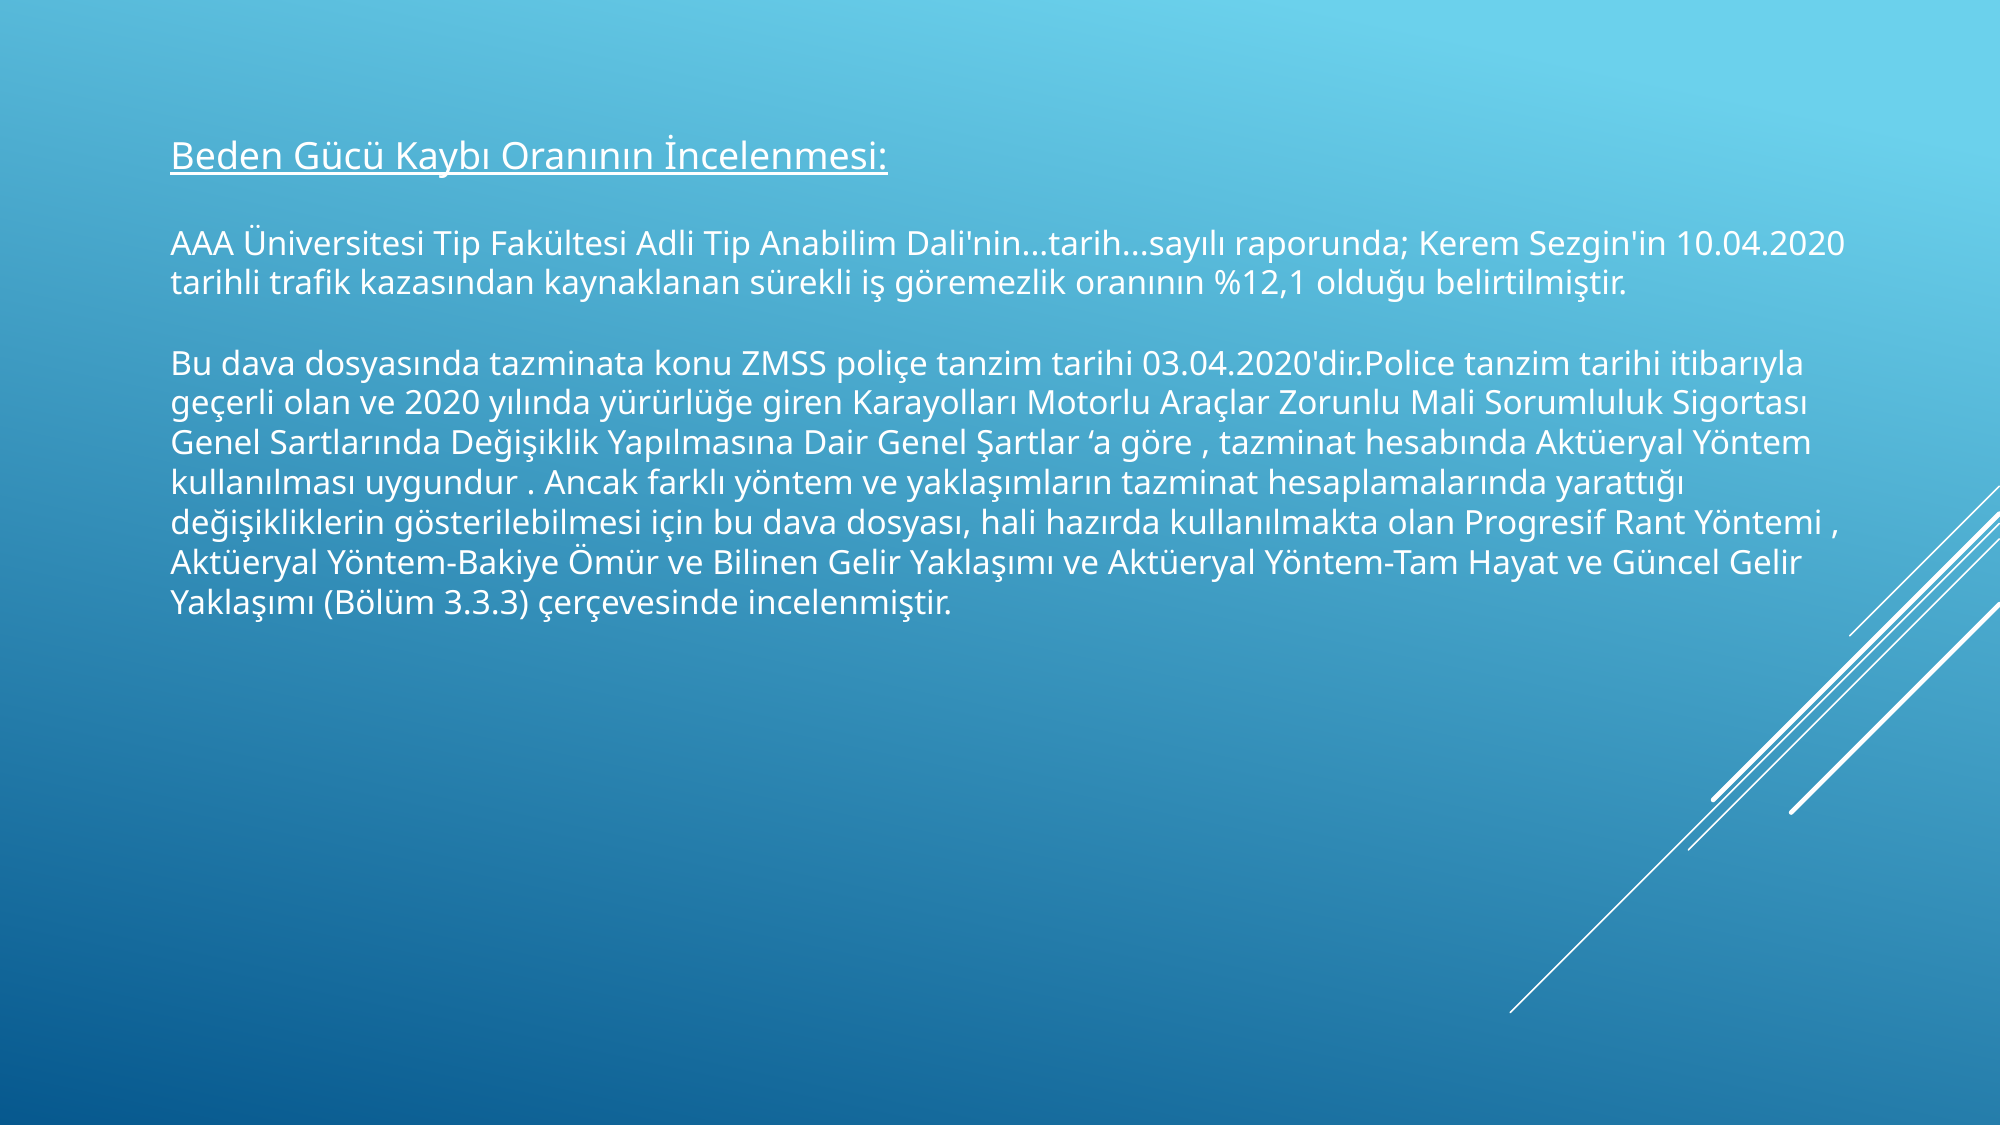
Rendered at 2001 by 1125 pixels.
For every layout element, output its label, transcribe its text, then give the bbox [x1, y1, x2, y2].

text_box Beden Gücü Kaybı Oranının İncelenmesi: AAA Üniversitesi Tip Fakültesi Adli Tip Anabilim Dali'nin...tarih...sayılı raporunda; Kerem Sezgin'in 10.04.2020 tarihli trafik kazasından kaynaklanan sürekli iş göremezlik oranının %12,1 olduğu belirtilmiştir. Bu dava dosyasında tazminata konu ZMSS poliçe tanzim tarihi 03.04.2020'dir.Police tanzim tarihi itibarıyla geçerli olan ve 2020 yılında yürürlüğe giren Karayolları Motorlu Araçlar Zorunlu Mali Sorumluluk Sigortası Genel Sartlarında Değişiklik Yapılmasına Dair Genel Şartlar ‘a göre , tazminat hesabında Aktüeryal Yöntem kullanılması uygundur . Ancak farklı yöntem ve yaklaşımların tazminat hesaplamalarında yarattığı değişikliklerin gösterilebilmesi için bu dava dosyası, hali hazırda kullanılmakta olan Progresif Rant Yöntemi , Aktüeryal Yöntem-Bakiye Ömür ve Bilinen Gelir Yaklaşımı ve Aktüeryal Yöntem-Tam Hayat ve Güncel Gelir Yaklaşımı (Bölüm 3.3.3) çerçevesinde incelenmiştir. [155, 124, 1870, 629]
